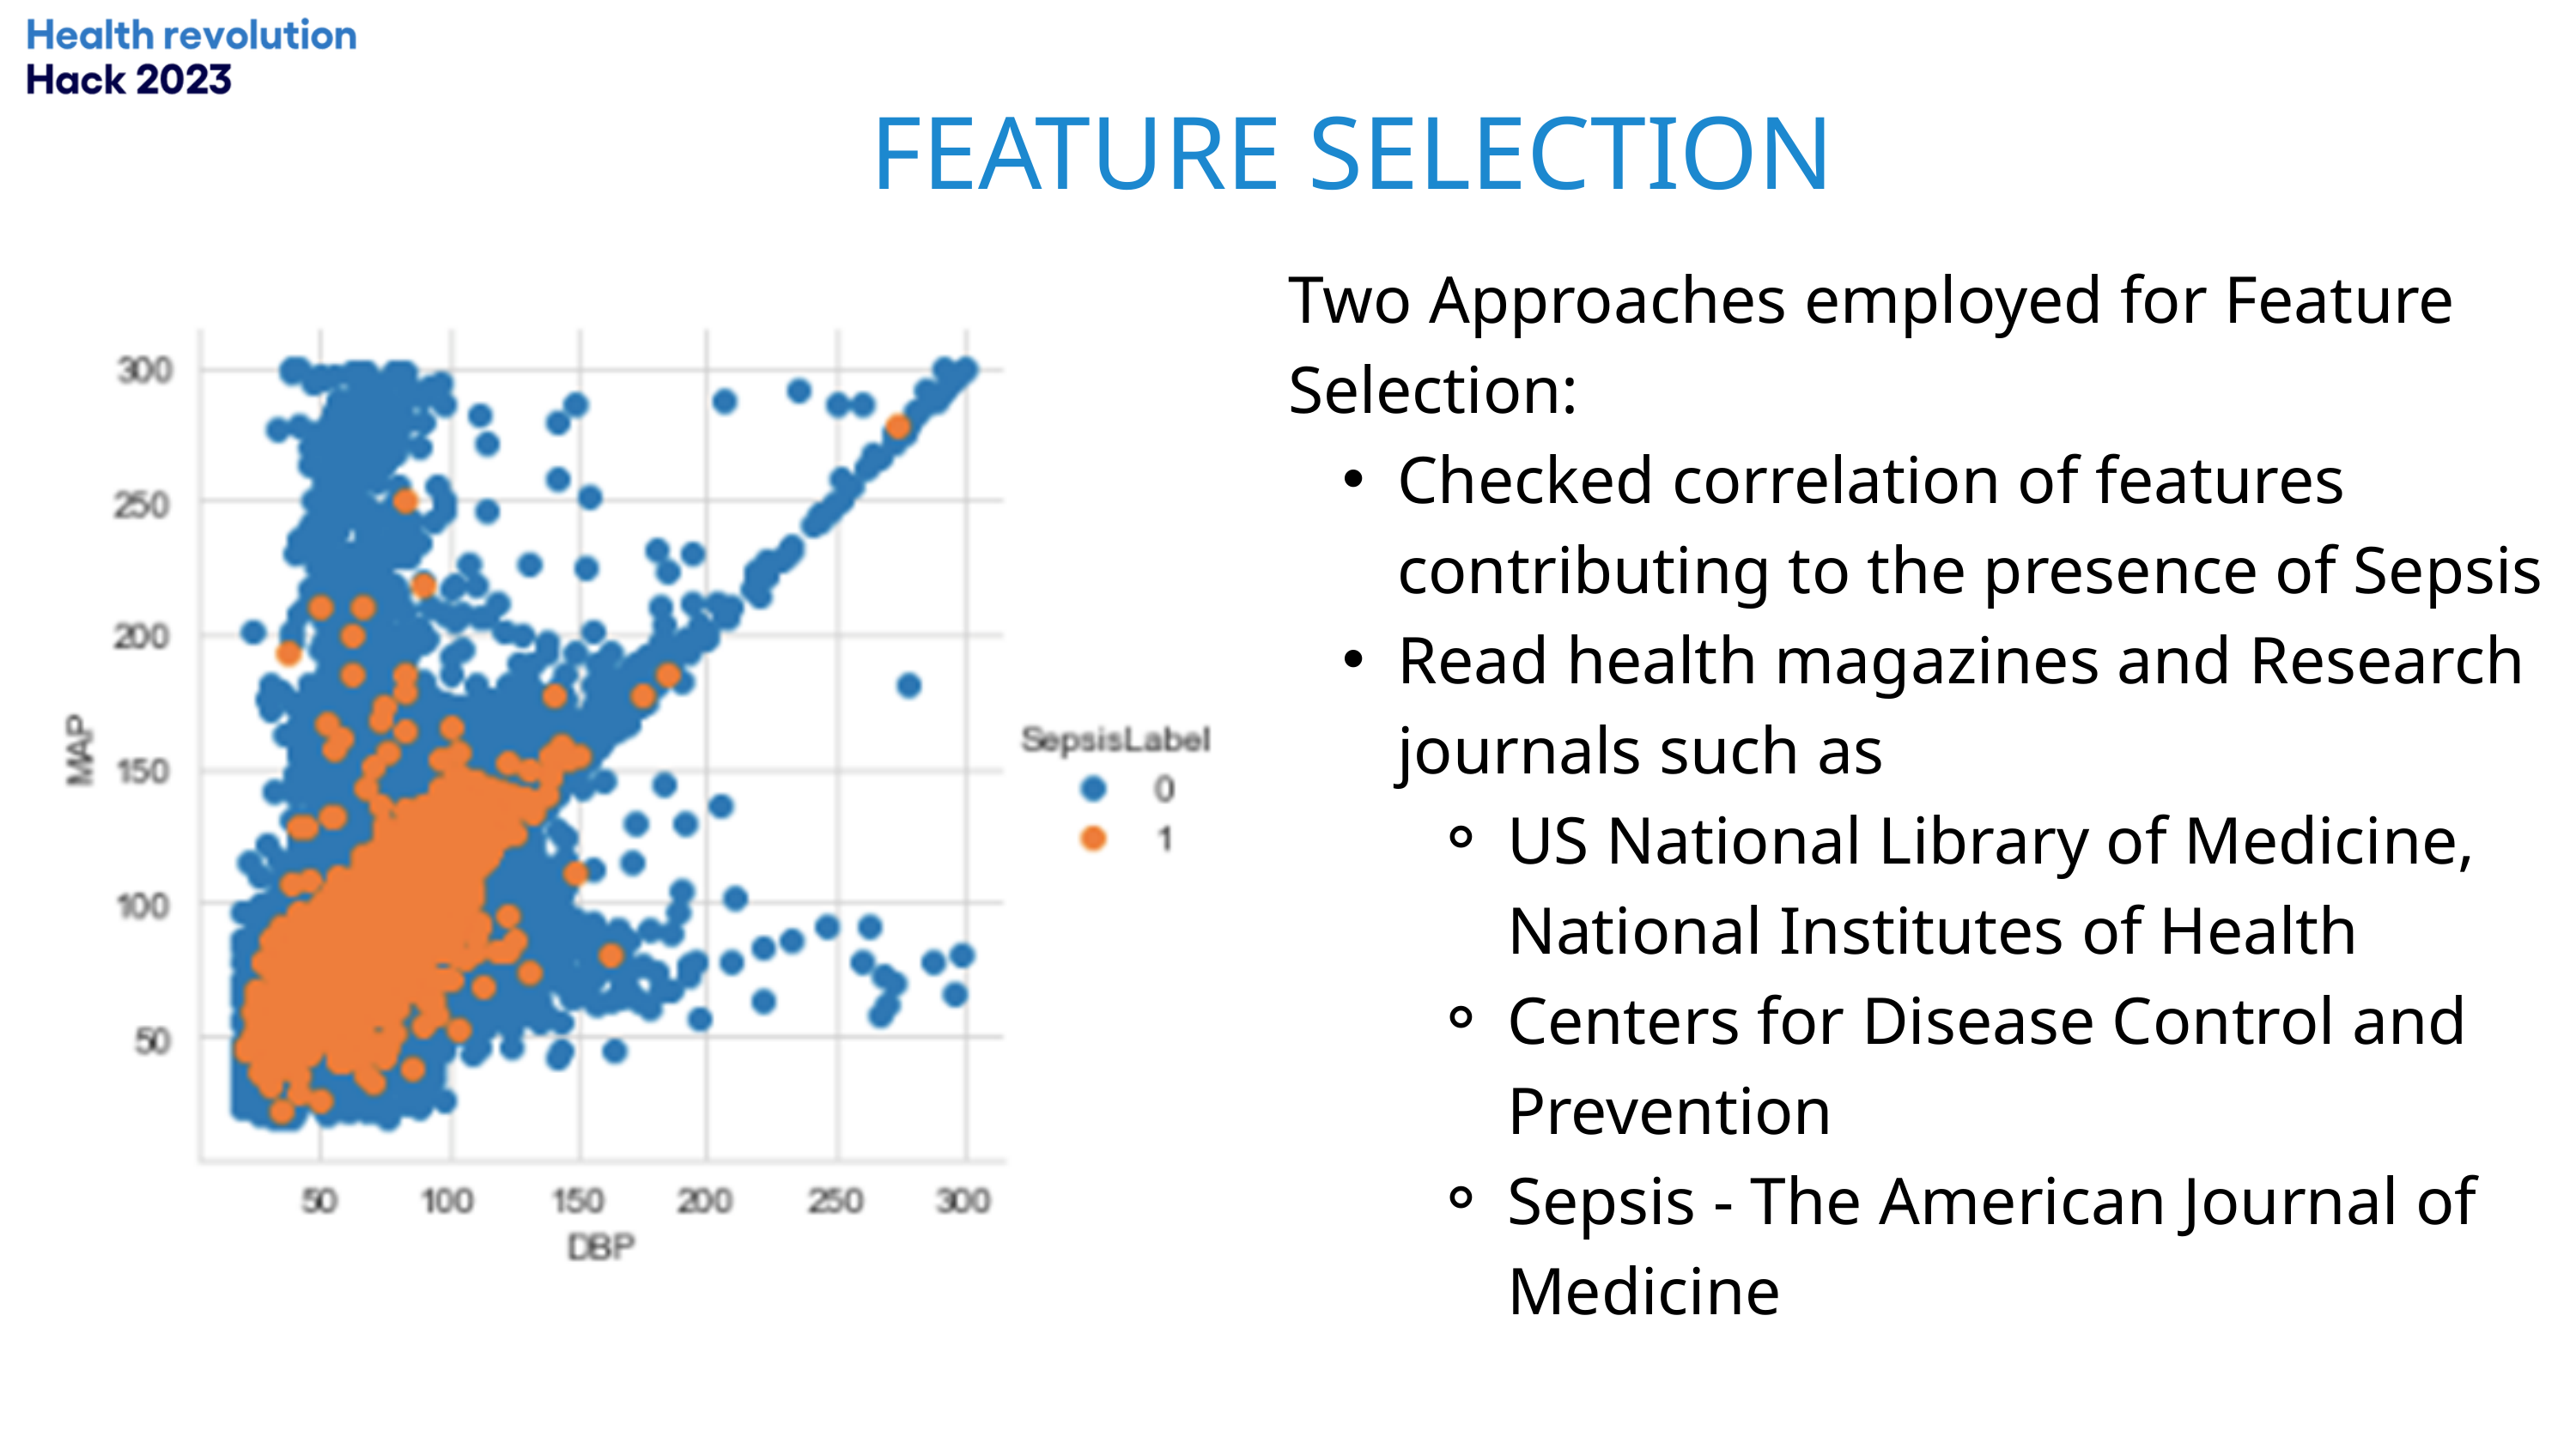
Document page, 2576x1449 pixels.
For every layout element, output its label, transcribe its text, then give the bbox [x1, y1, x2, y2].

text_box [0, 0, 417, 126]
text_box Two Approaches employed for Feature Selection: Checked correlation of features contributing to the presence of Sepsis Read health magazines and Research journals such as US National Library of Medicine, National Institutes of Health Centers for Disease Control and Prevention Sepsis - The American Journal of Medicine [1287, 246, 2558, 1418]
text_box FEATURE SELECTION [777, 69, 1836, 209]
text_box [0, 298, 1247, 1304]
